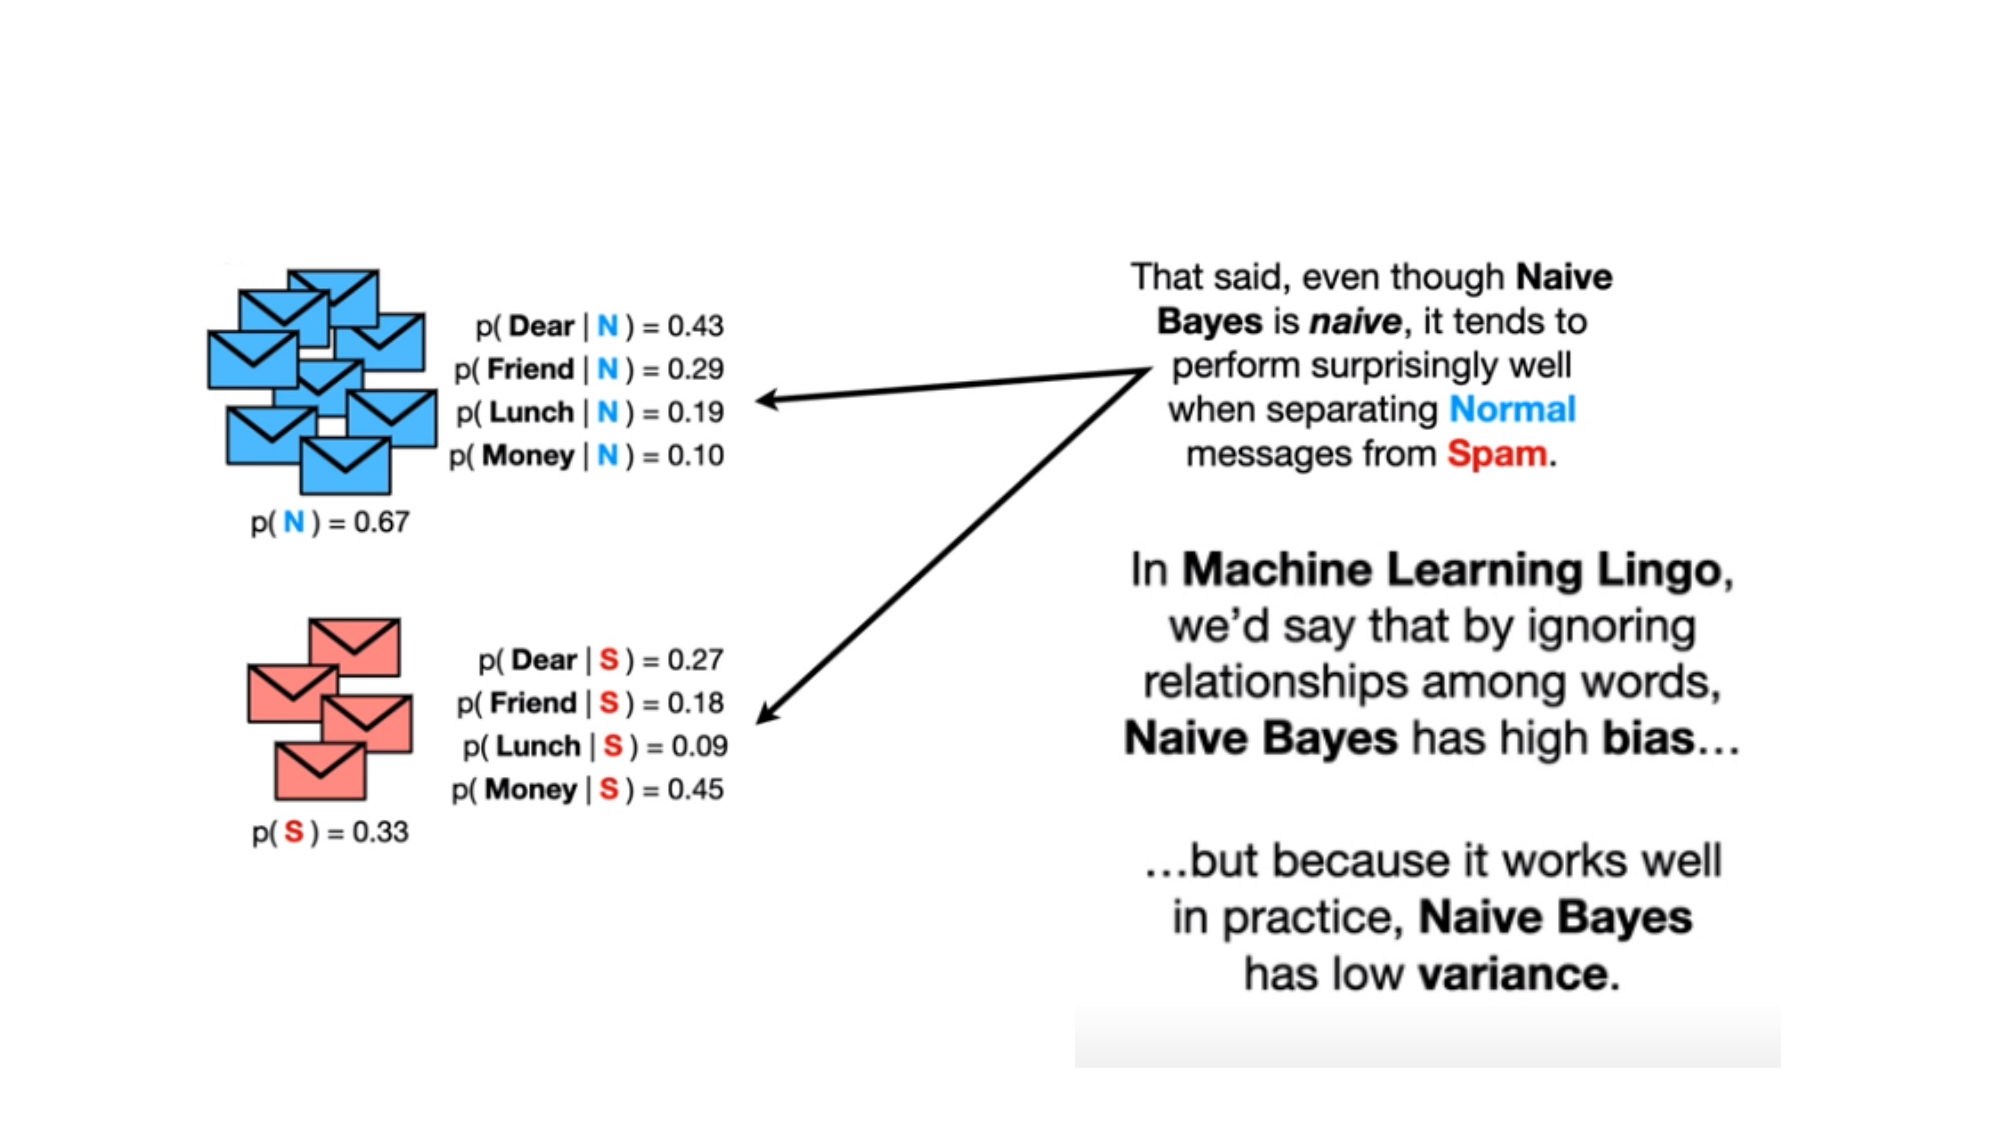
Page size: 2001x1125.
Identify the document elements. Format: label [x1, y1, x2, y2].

picture [58, 36, 1781, 1068]
